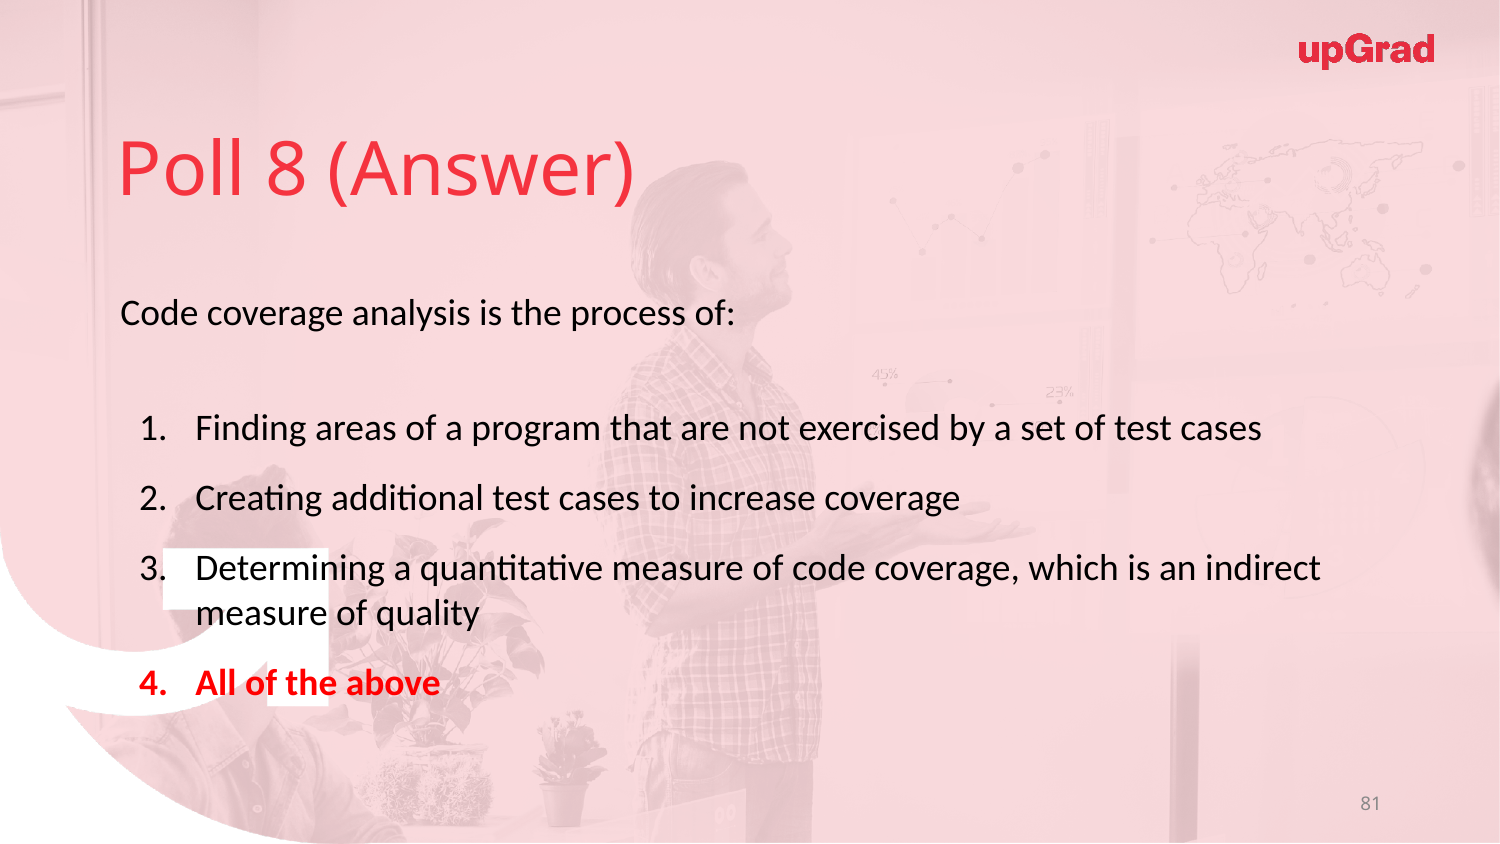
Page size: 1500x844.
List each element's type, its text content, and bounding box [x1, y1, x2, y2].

picture [1299, 33, 1434, 70]
text_box Poll 8 (Answer) [105, 102, 1007, 240]
text_box Code coverage analysis is the process of: Finding areas of a program that are not exercised by a set of test cases Creating additional test cases to increase coverage Determining a quantitative measure of code coverage, which is an indirect measure of quality All of the above [105, 280, 1379, 816]
slide_number 81 [1059, 782, 1397, 827]
text_box [0, 0, 1500, 844]
